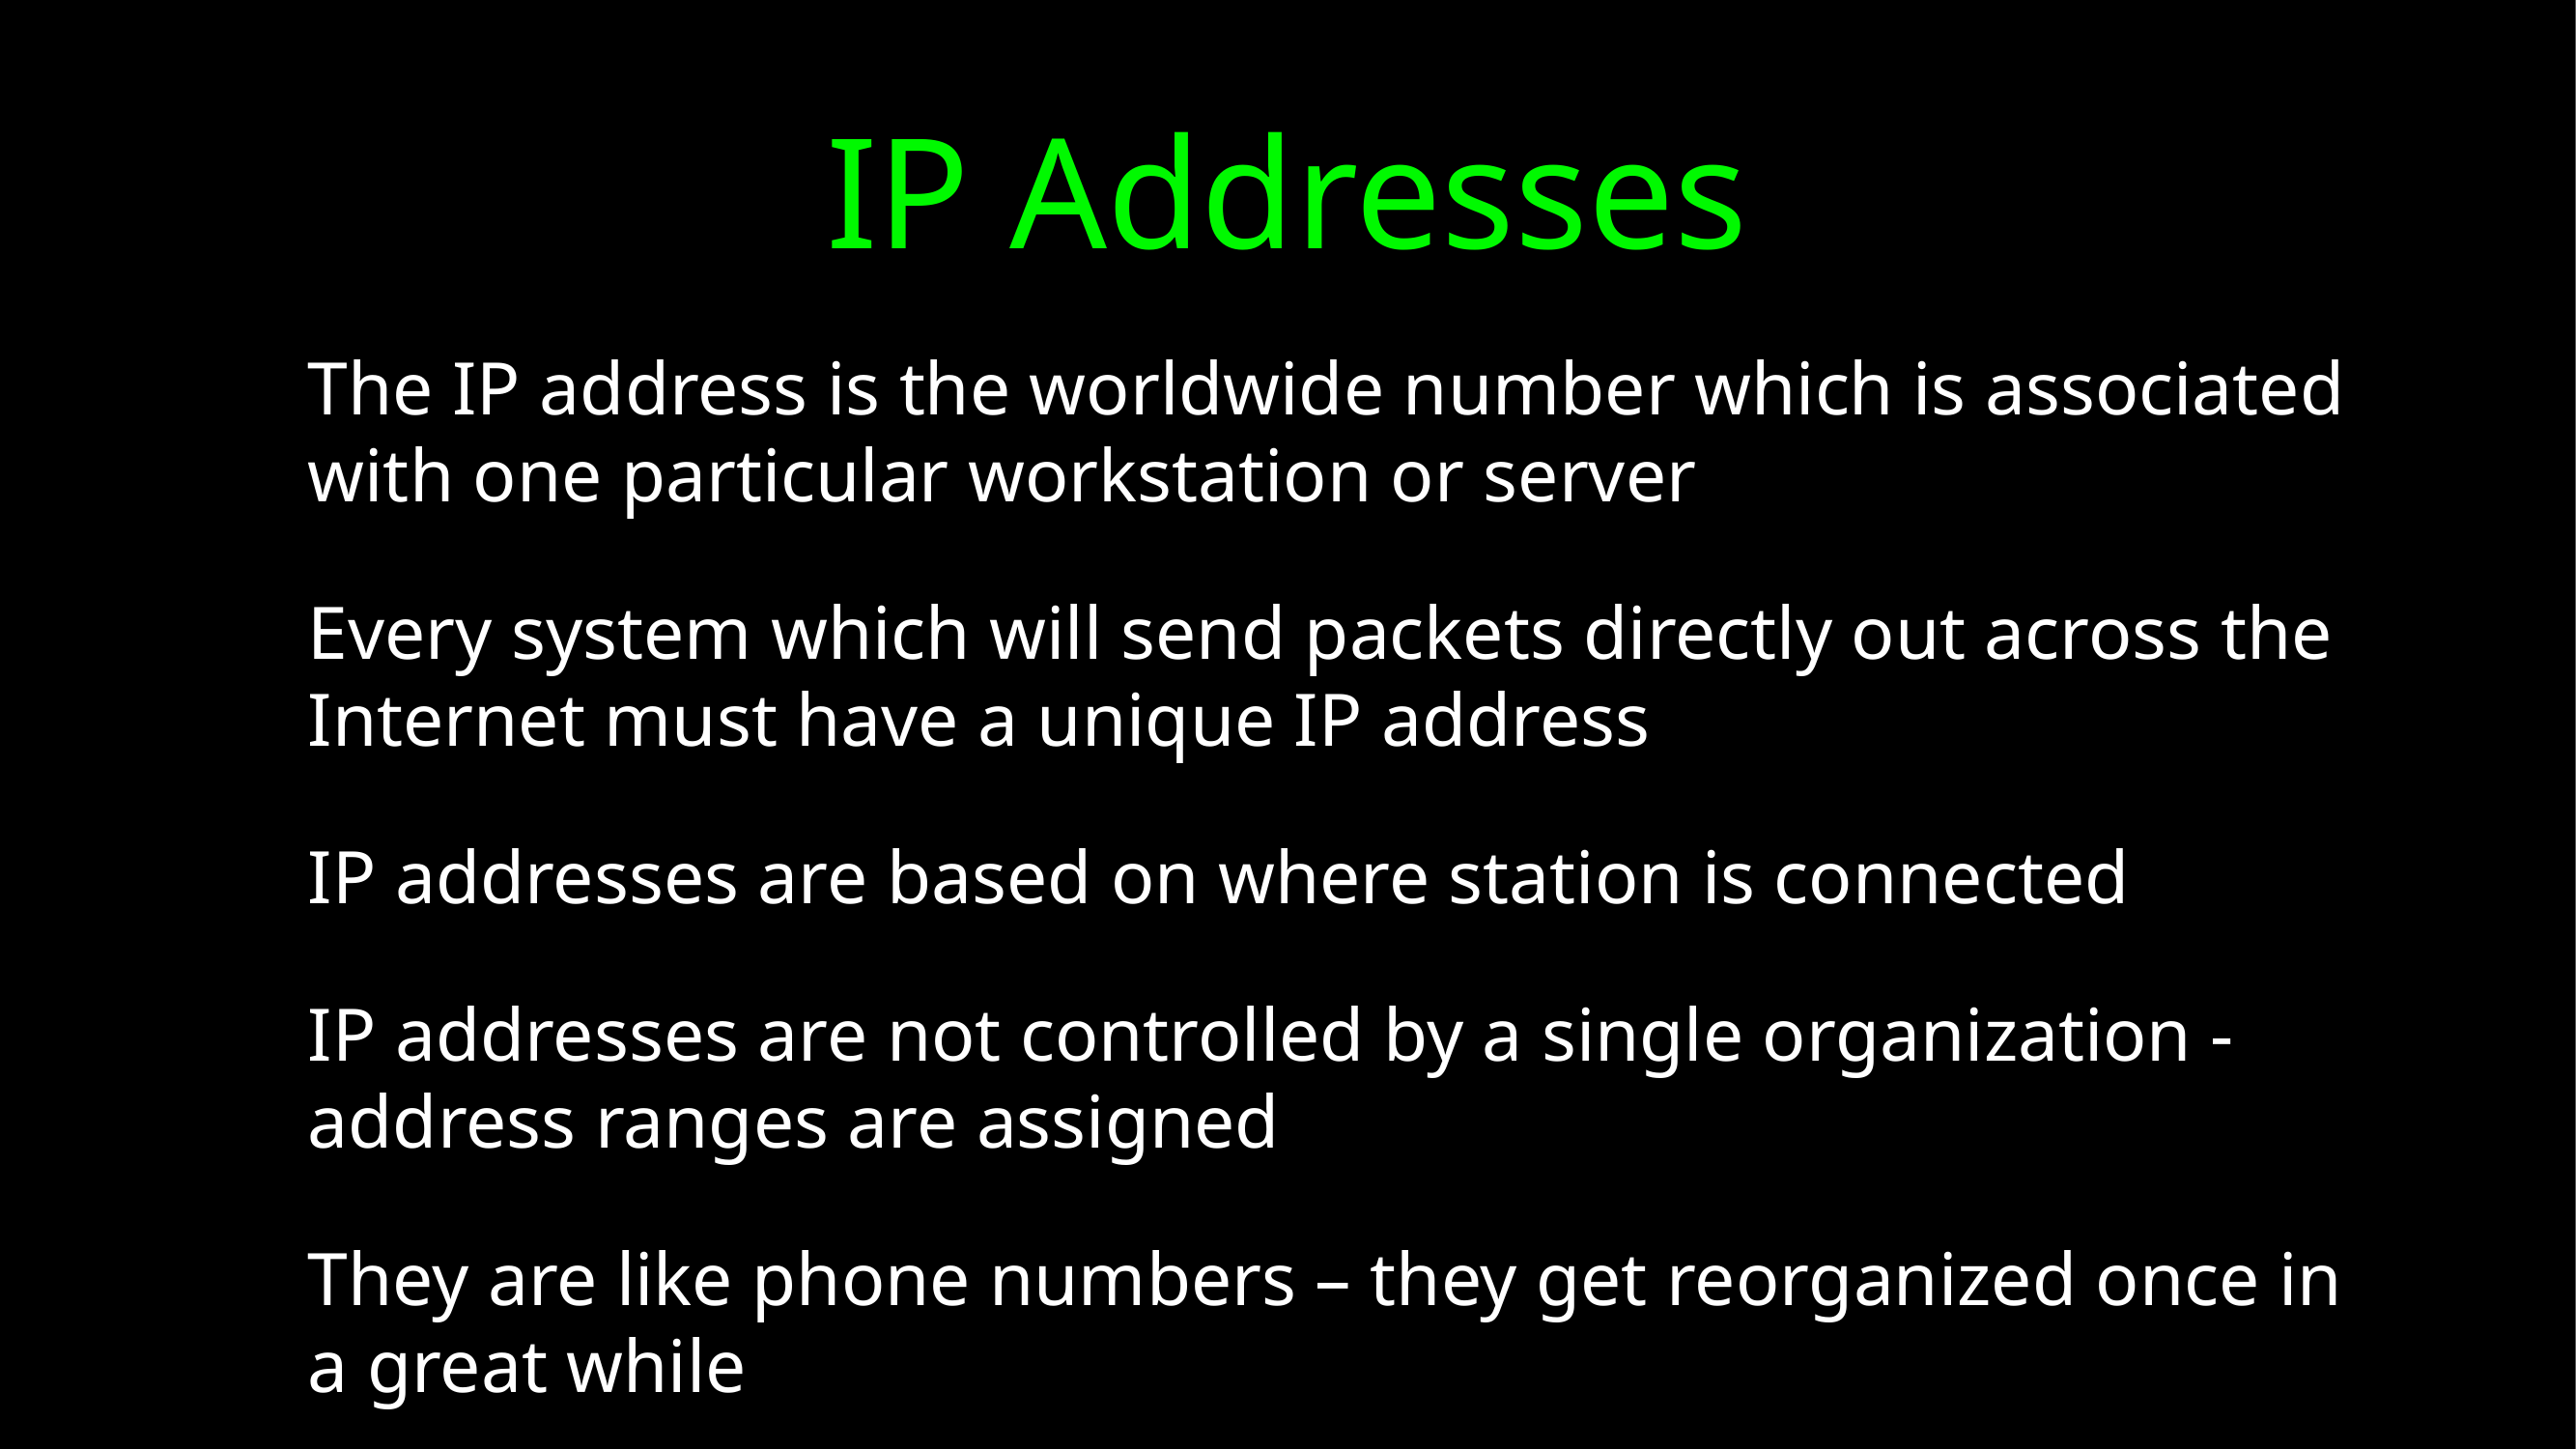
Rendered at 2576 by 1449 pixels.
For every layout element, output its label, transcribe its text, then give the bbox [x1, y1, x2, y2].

list The IP address is the worldwide number which is associated with one particular workstation or server Every system which will send packets directly out across the Internet must have a unique IP address IP addresses are based on where station is connected IP addresses are not controlled by a single organization - address ranges are assigned They are like phone numbers – they get reorganized once in a great while [183, 355, 2392, 1394]
title IP Addresses [183, 38, 2392, 337]
